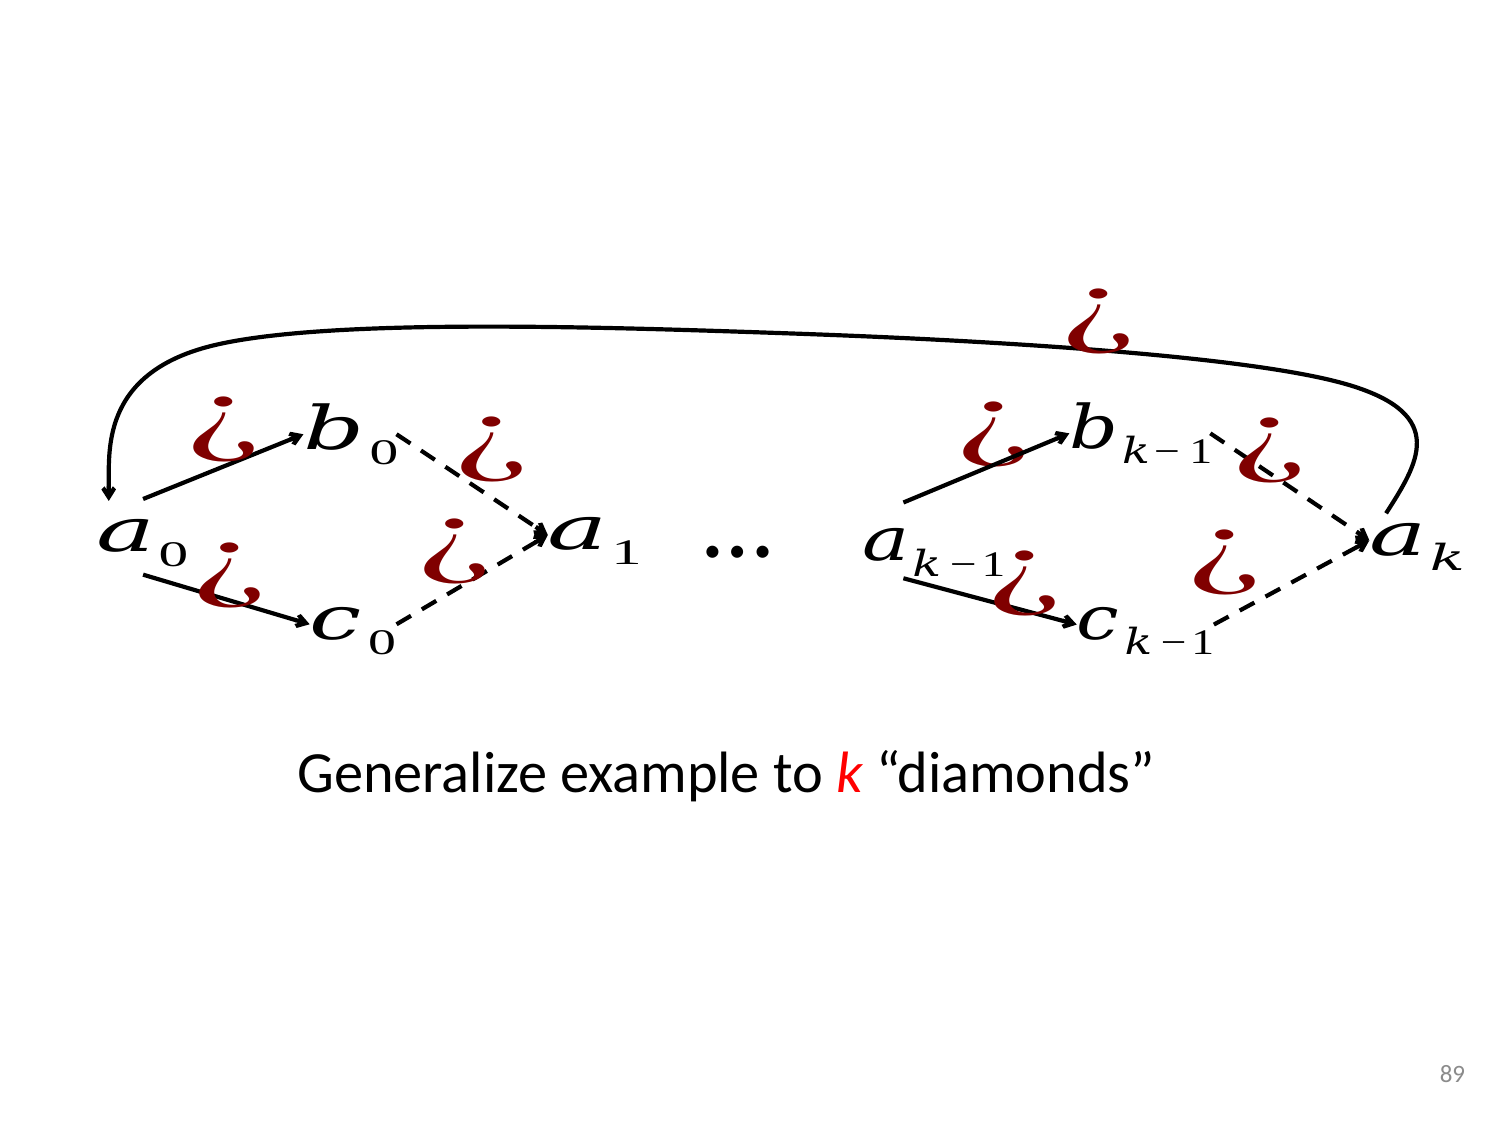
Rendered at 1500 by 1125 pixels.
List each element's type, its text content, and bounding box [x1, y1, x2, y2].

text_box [1213, 540, 1370, 625]
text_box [1210, 433, 1370, 541]
text_box [101, 324, 1419, 515]
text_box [903, 433, 1070, 503]
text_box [396, 534, 548, 625]
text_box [396, 433, 548, 534]
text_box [142, 434, 304, 500]
slide_number 89 [1130, 1042, 1481, 1103]
text_box Generalize example to k “diamonds” [282, 726, 1171, 812]
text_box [142, 574, 310, 625]
text_box … [688, 450, 800, 586]
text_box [903, 578, 1077, 625]
